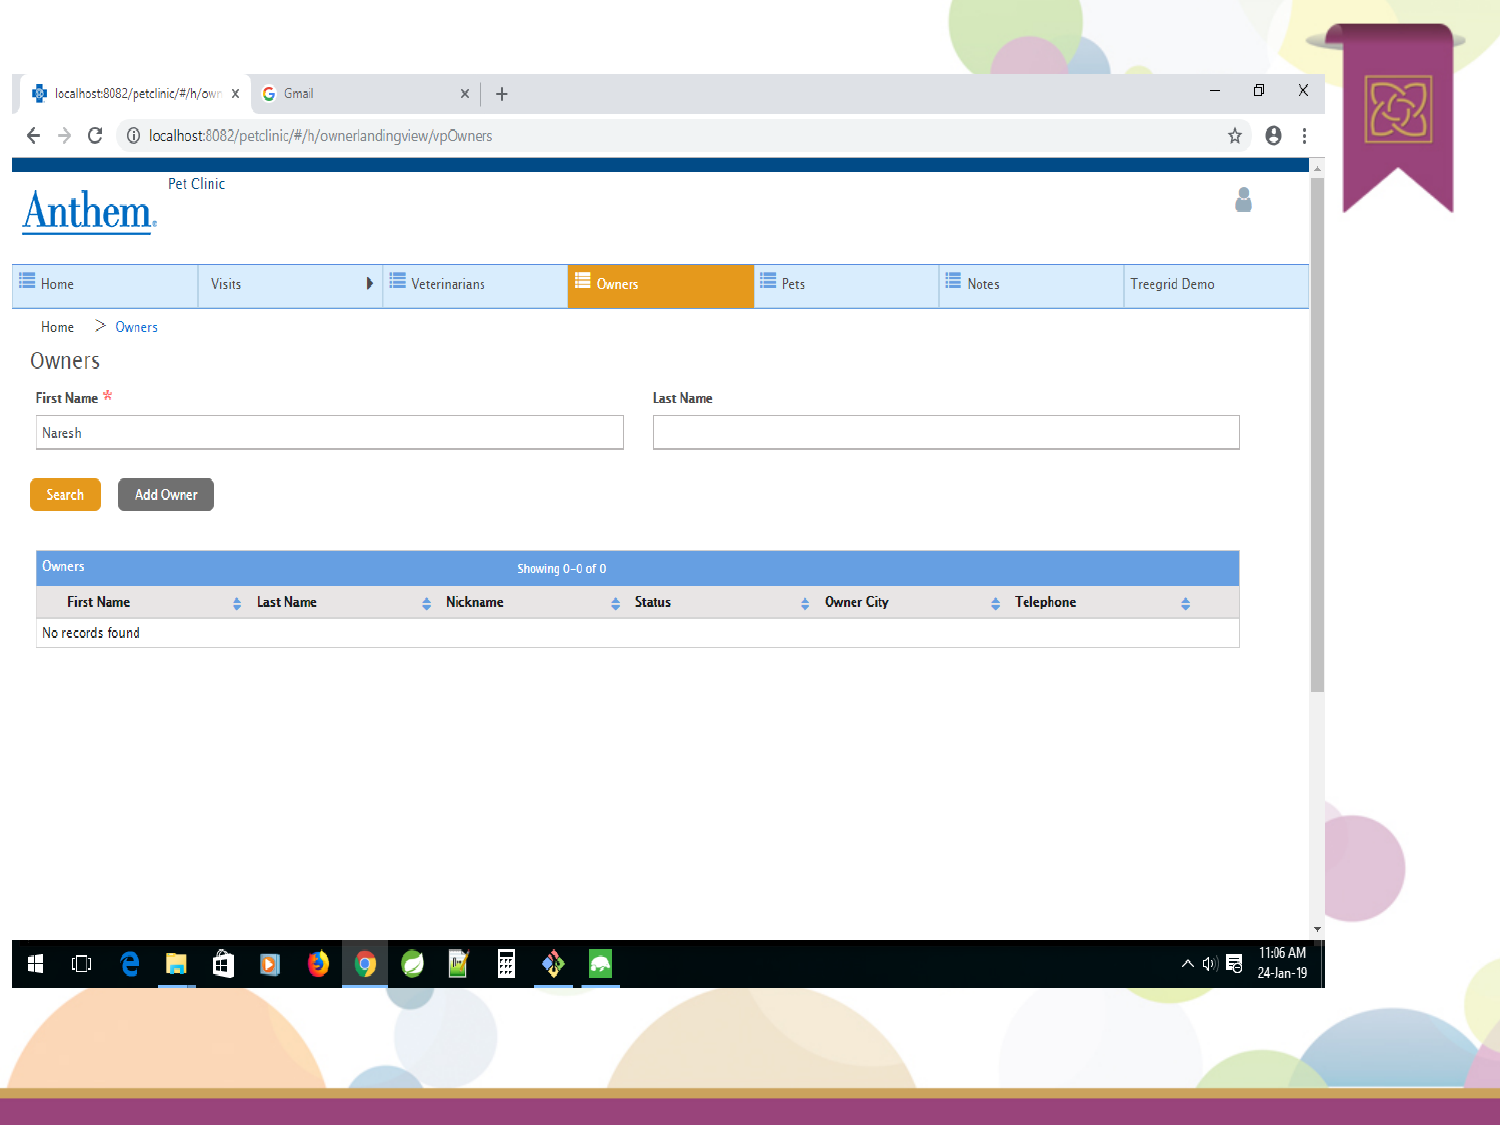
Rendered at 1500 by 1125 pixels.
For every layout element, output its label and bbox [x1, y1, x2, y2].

list [12, 74, 1326, 988]
picture [0, 0, 1500, 1125]
